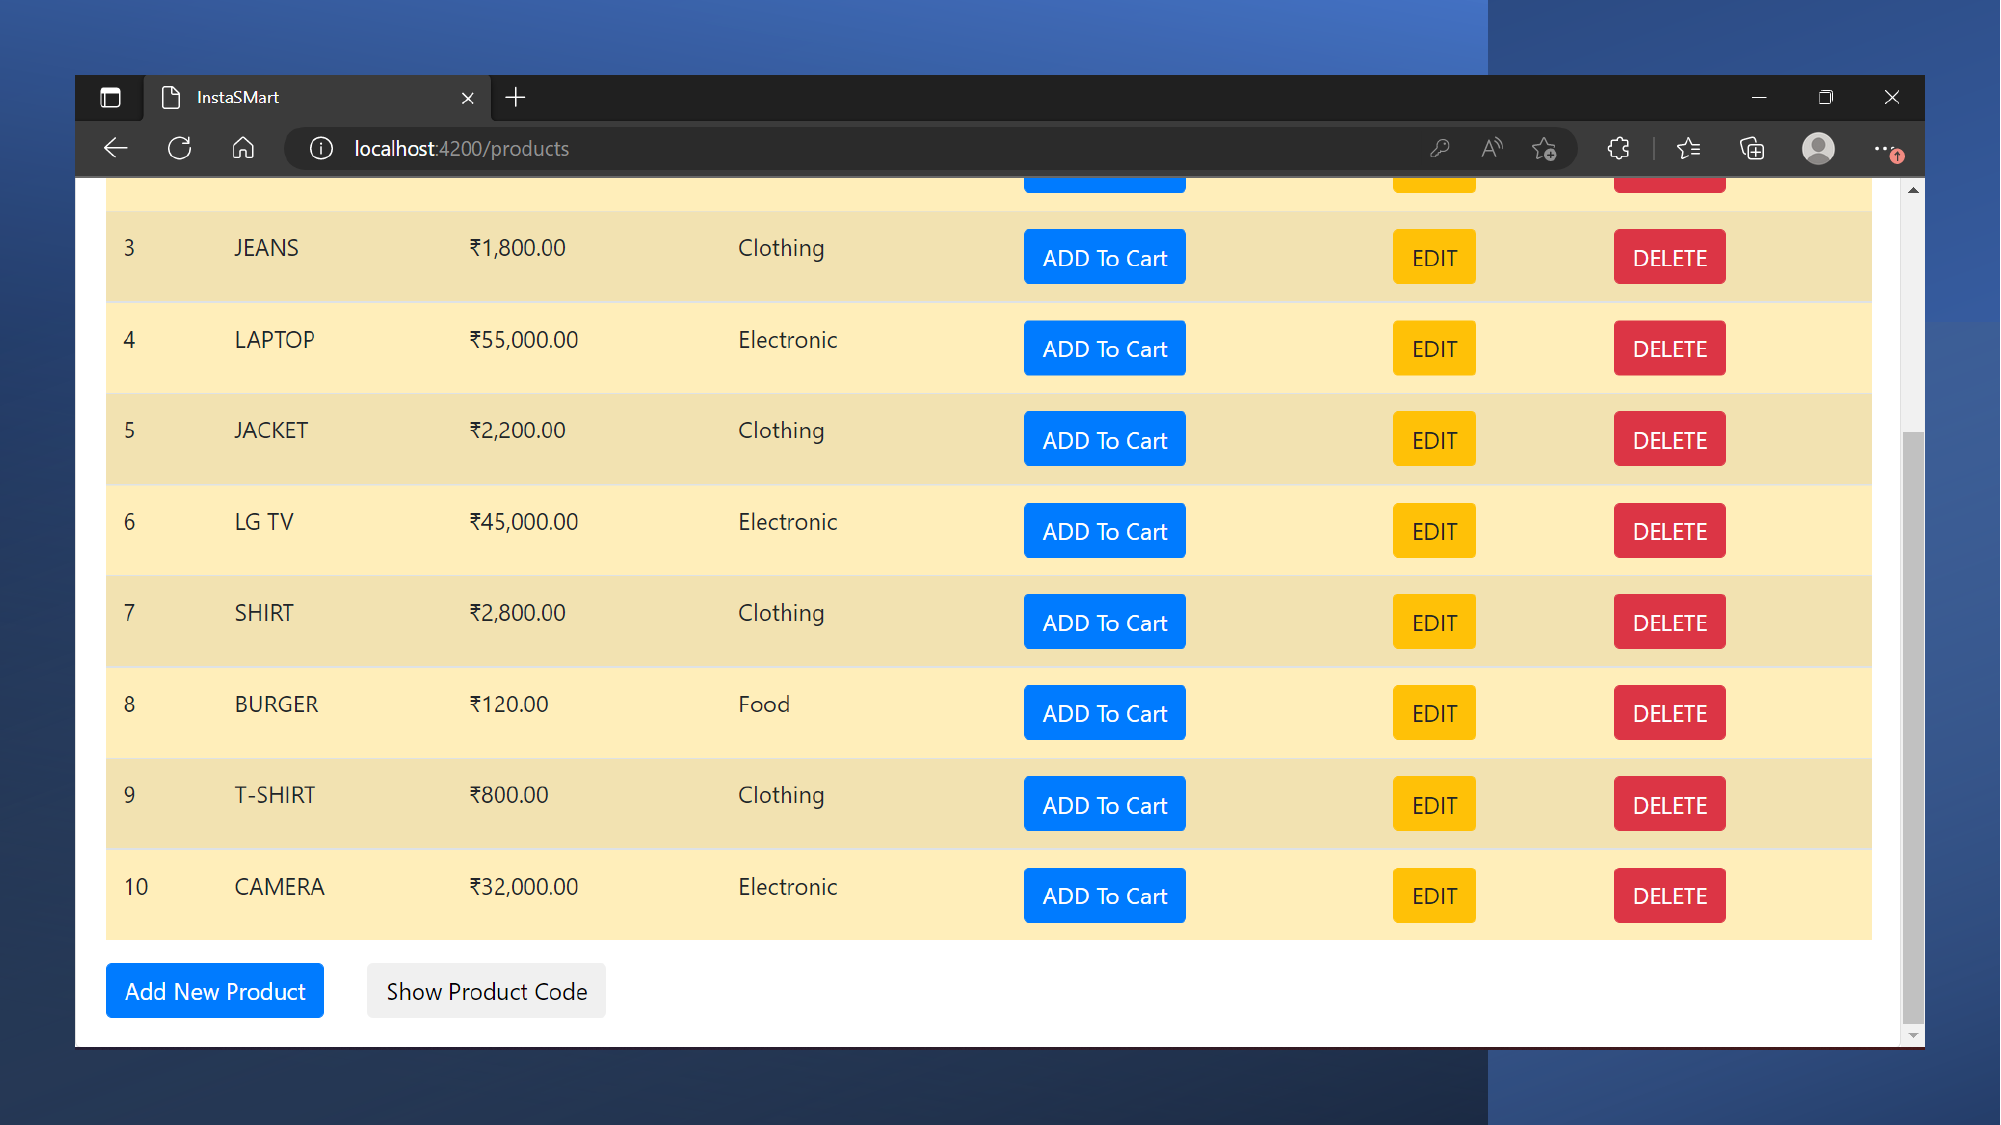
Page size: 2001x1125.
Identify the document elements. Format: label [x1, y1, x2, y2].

text_box [0, 321, 2000, 1125]
text_box [0, 0, 1489, 321]
text_box [1489, 0, 2000, 321]
list [74, 74, 1925, 1050]
